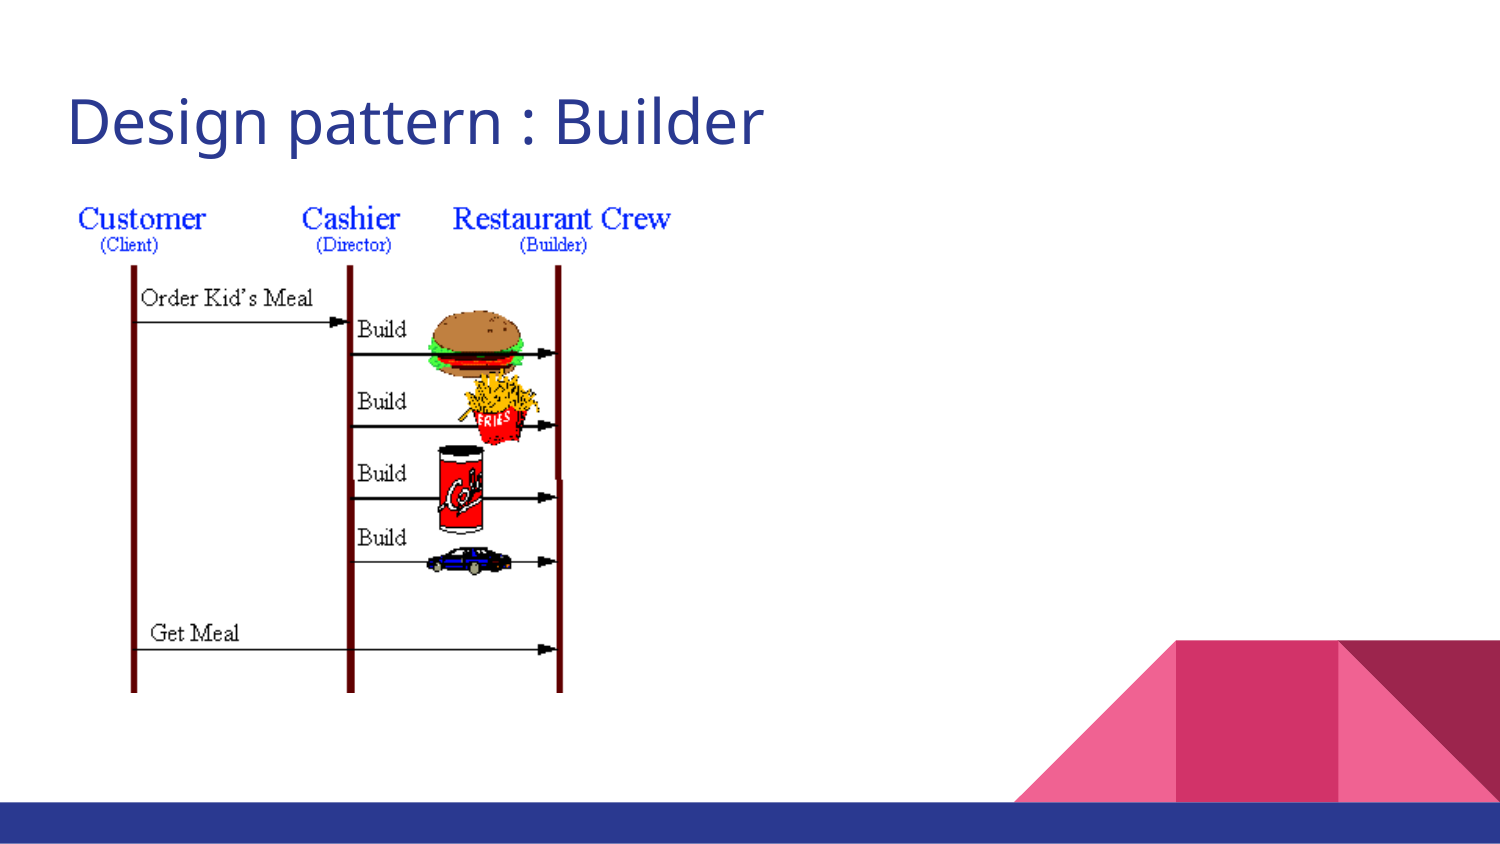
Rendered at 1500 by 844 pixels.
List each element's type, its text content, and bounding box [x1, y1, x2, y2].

title Design pattern : Builder [51, 67, 1449, 167]
picture [67, 194, 680, 693]
